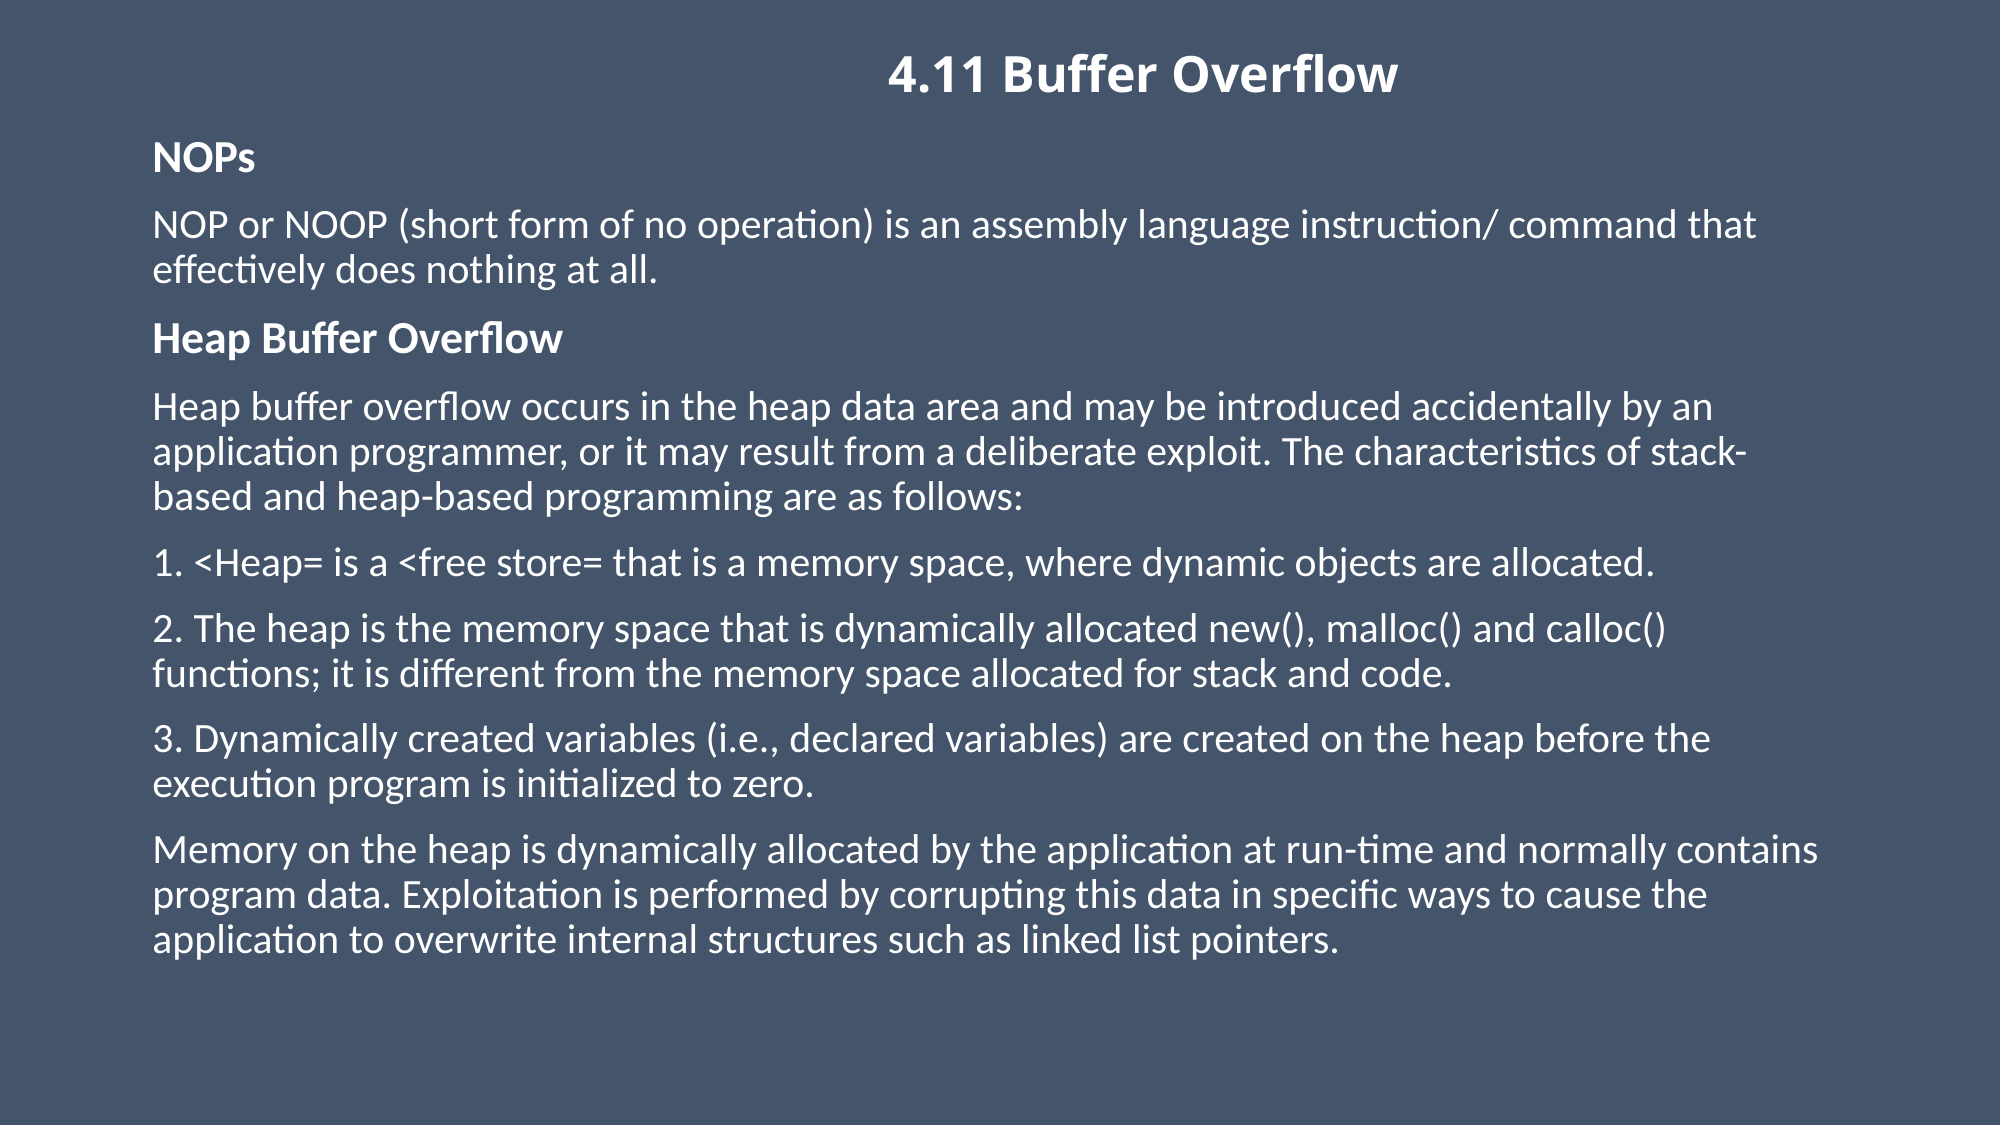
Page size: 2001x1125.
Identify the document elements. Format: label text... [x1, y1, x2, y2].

list NOPs NOP or NOOP (short form of no operation) is an assembly language instruction/ command that effectively does nothing at all. Heap Buffer Overflow Heap buffer overflow occurs in the heap data area and may be introduced accidentally by an application programmer, or it may result from a deliberate exploit. The characteristics of stack- based and heap-based programming are as follows: 1. <Heap= is a <free store= that is a memory space, where dynamic objects are allocated. 2. The heap is the memory space that is dynamically allocated new(), malloc() and calloc() functions; it is different from the memory space allocated for stack and code. 3. Dynamically created variables (i.e., declared variables) are created on the heap before the execution program is initialized to zero. Memory on the heap is dynamically allocated by the application at run-time and normally contains program data. Exploitation is performed by corrupting this data in specific ways to cause the application to overwrite internal structures such as linked list pointers. [137, 125, 1863, 1066]
title 4.11 Buffer Overflow [137, 0, 1863, 125]
